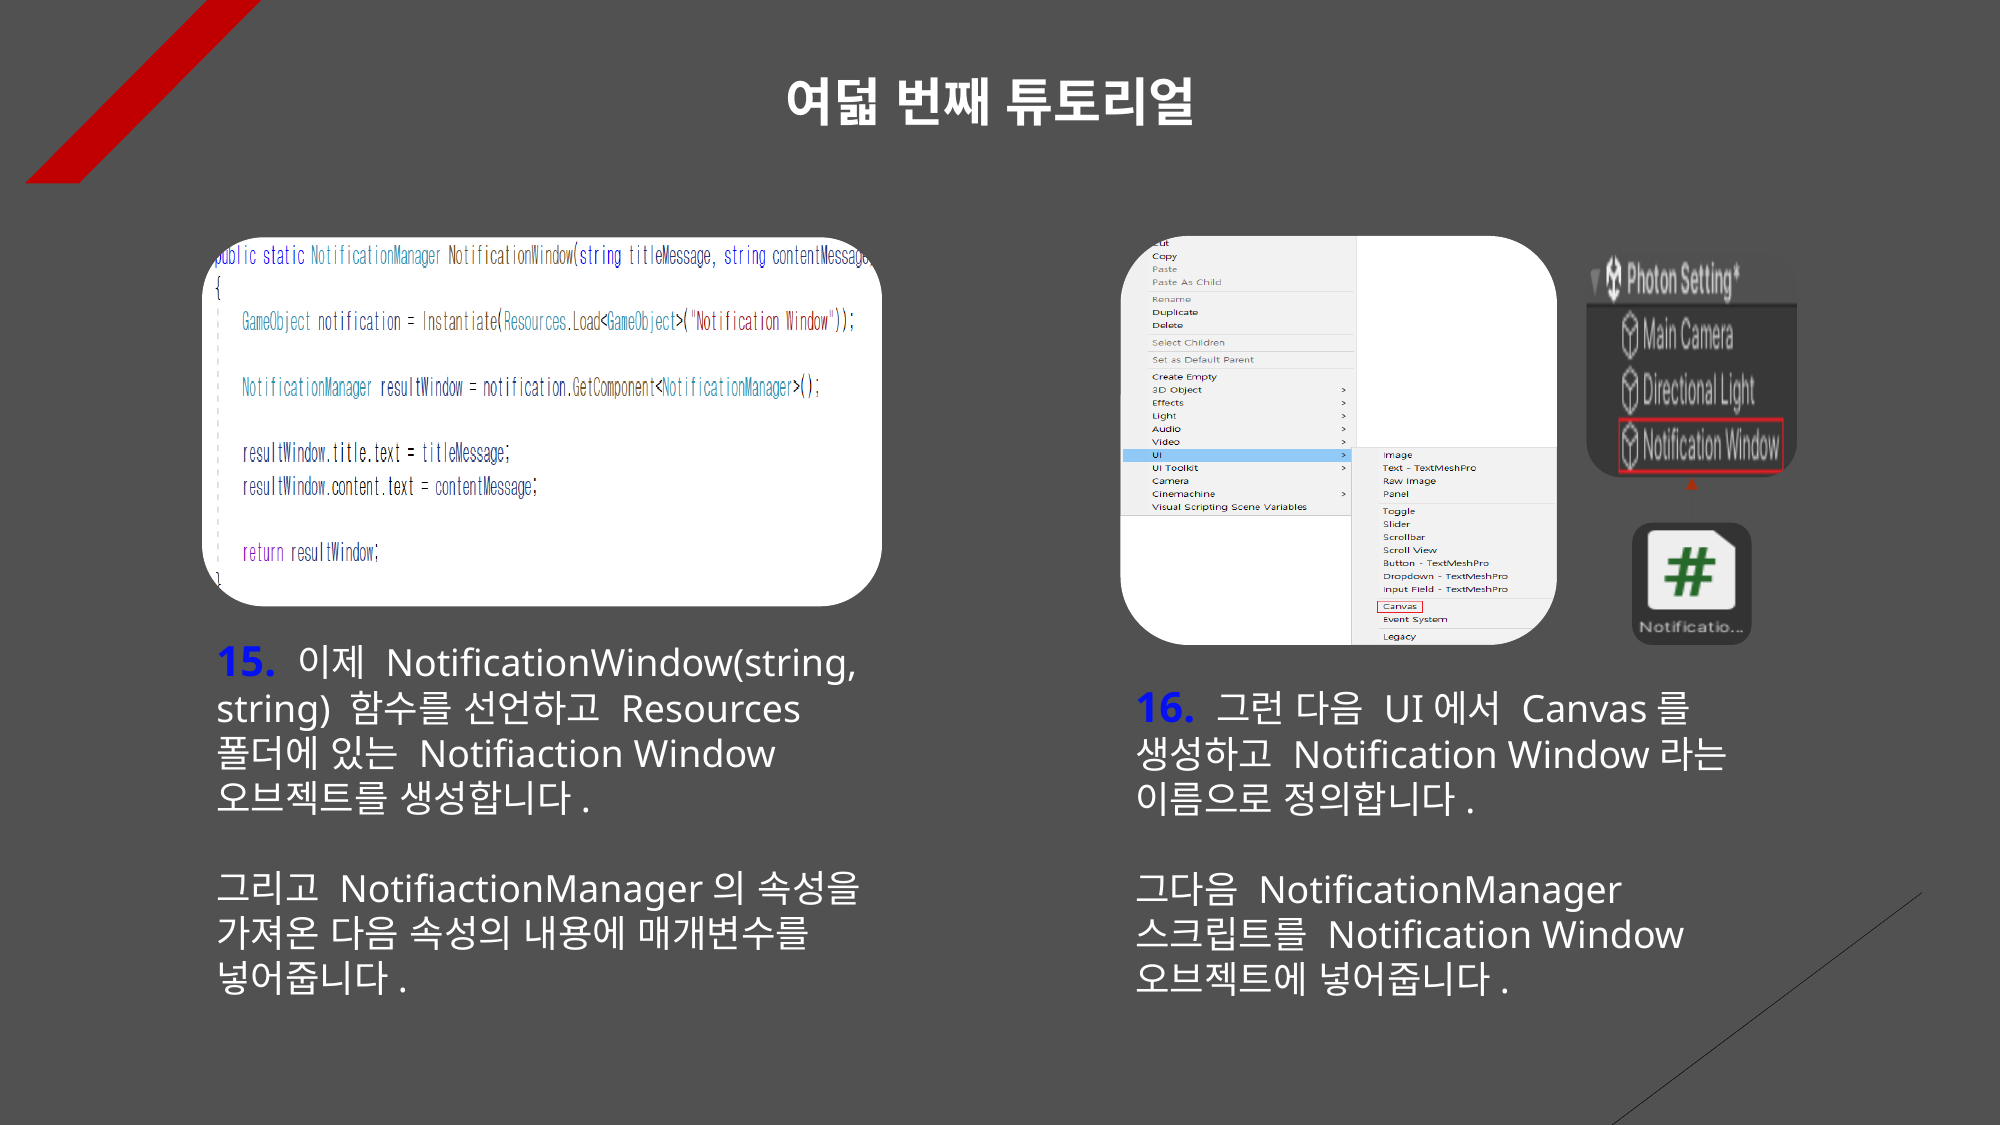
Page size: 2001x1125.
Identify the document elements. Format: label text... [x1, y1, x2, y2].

text_box 15. 이제 NotificationWindow(string, string) 함수를 선언하고 Resources 폴더에 있는 Notifiaction Window 오브젝트를 생성합니다. 그리고 NotifiactionManager의 속성을 가져온 다음 속성의 내용에 매개변수를 넣어줍니다. [201, 627, 881, 1008]
picture [1632, 522, 1752, 645]
text_box 16. 그런 다음 UI에서 Canvas를 생성하고 Notification Window라는 이름으로 정의합니다. 그다음 NotificationManager 스크립트를 Notification Window 오브젝트에 넣어줍니다. [1120, 673, 1797, 1009]
picture [1120, 235, 1557, 645]
picture [1586, 253, 1797, 478]
picture [202, 237, 882, 607]
text_box 여덟 번째 튜토리얼 [710, 51, 1289, 142]
